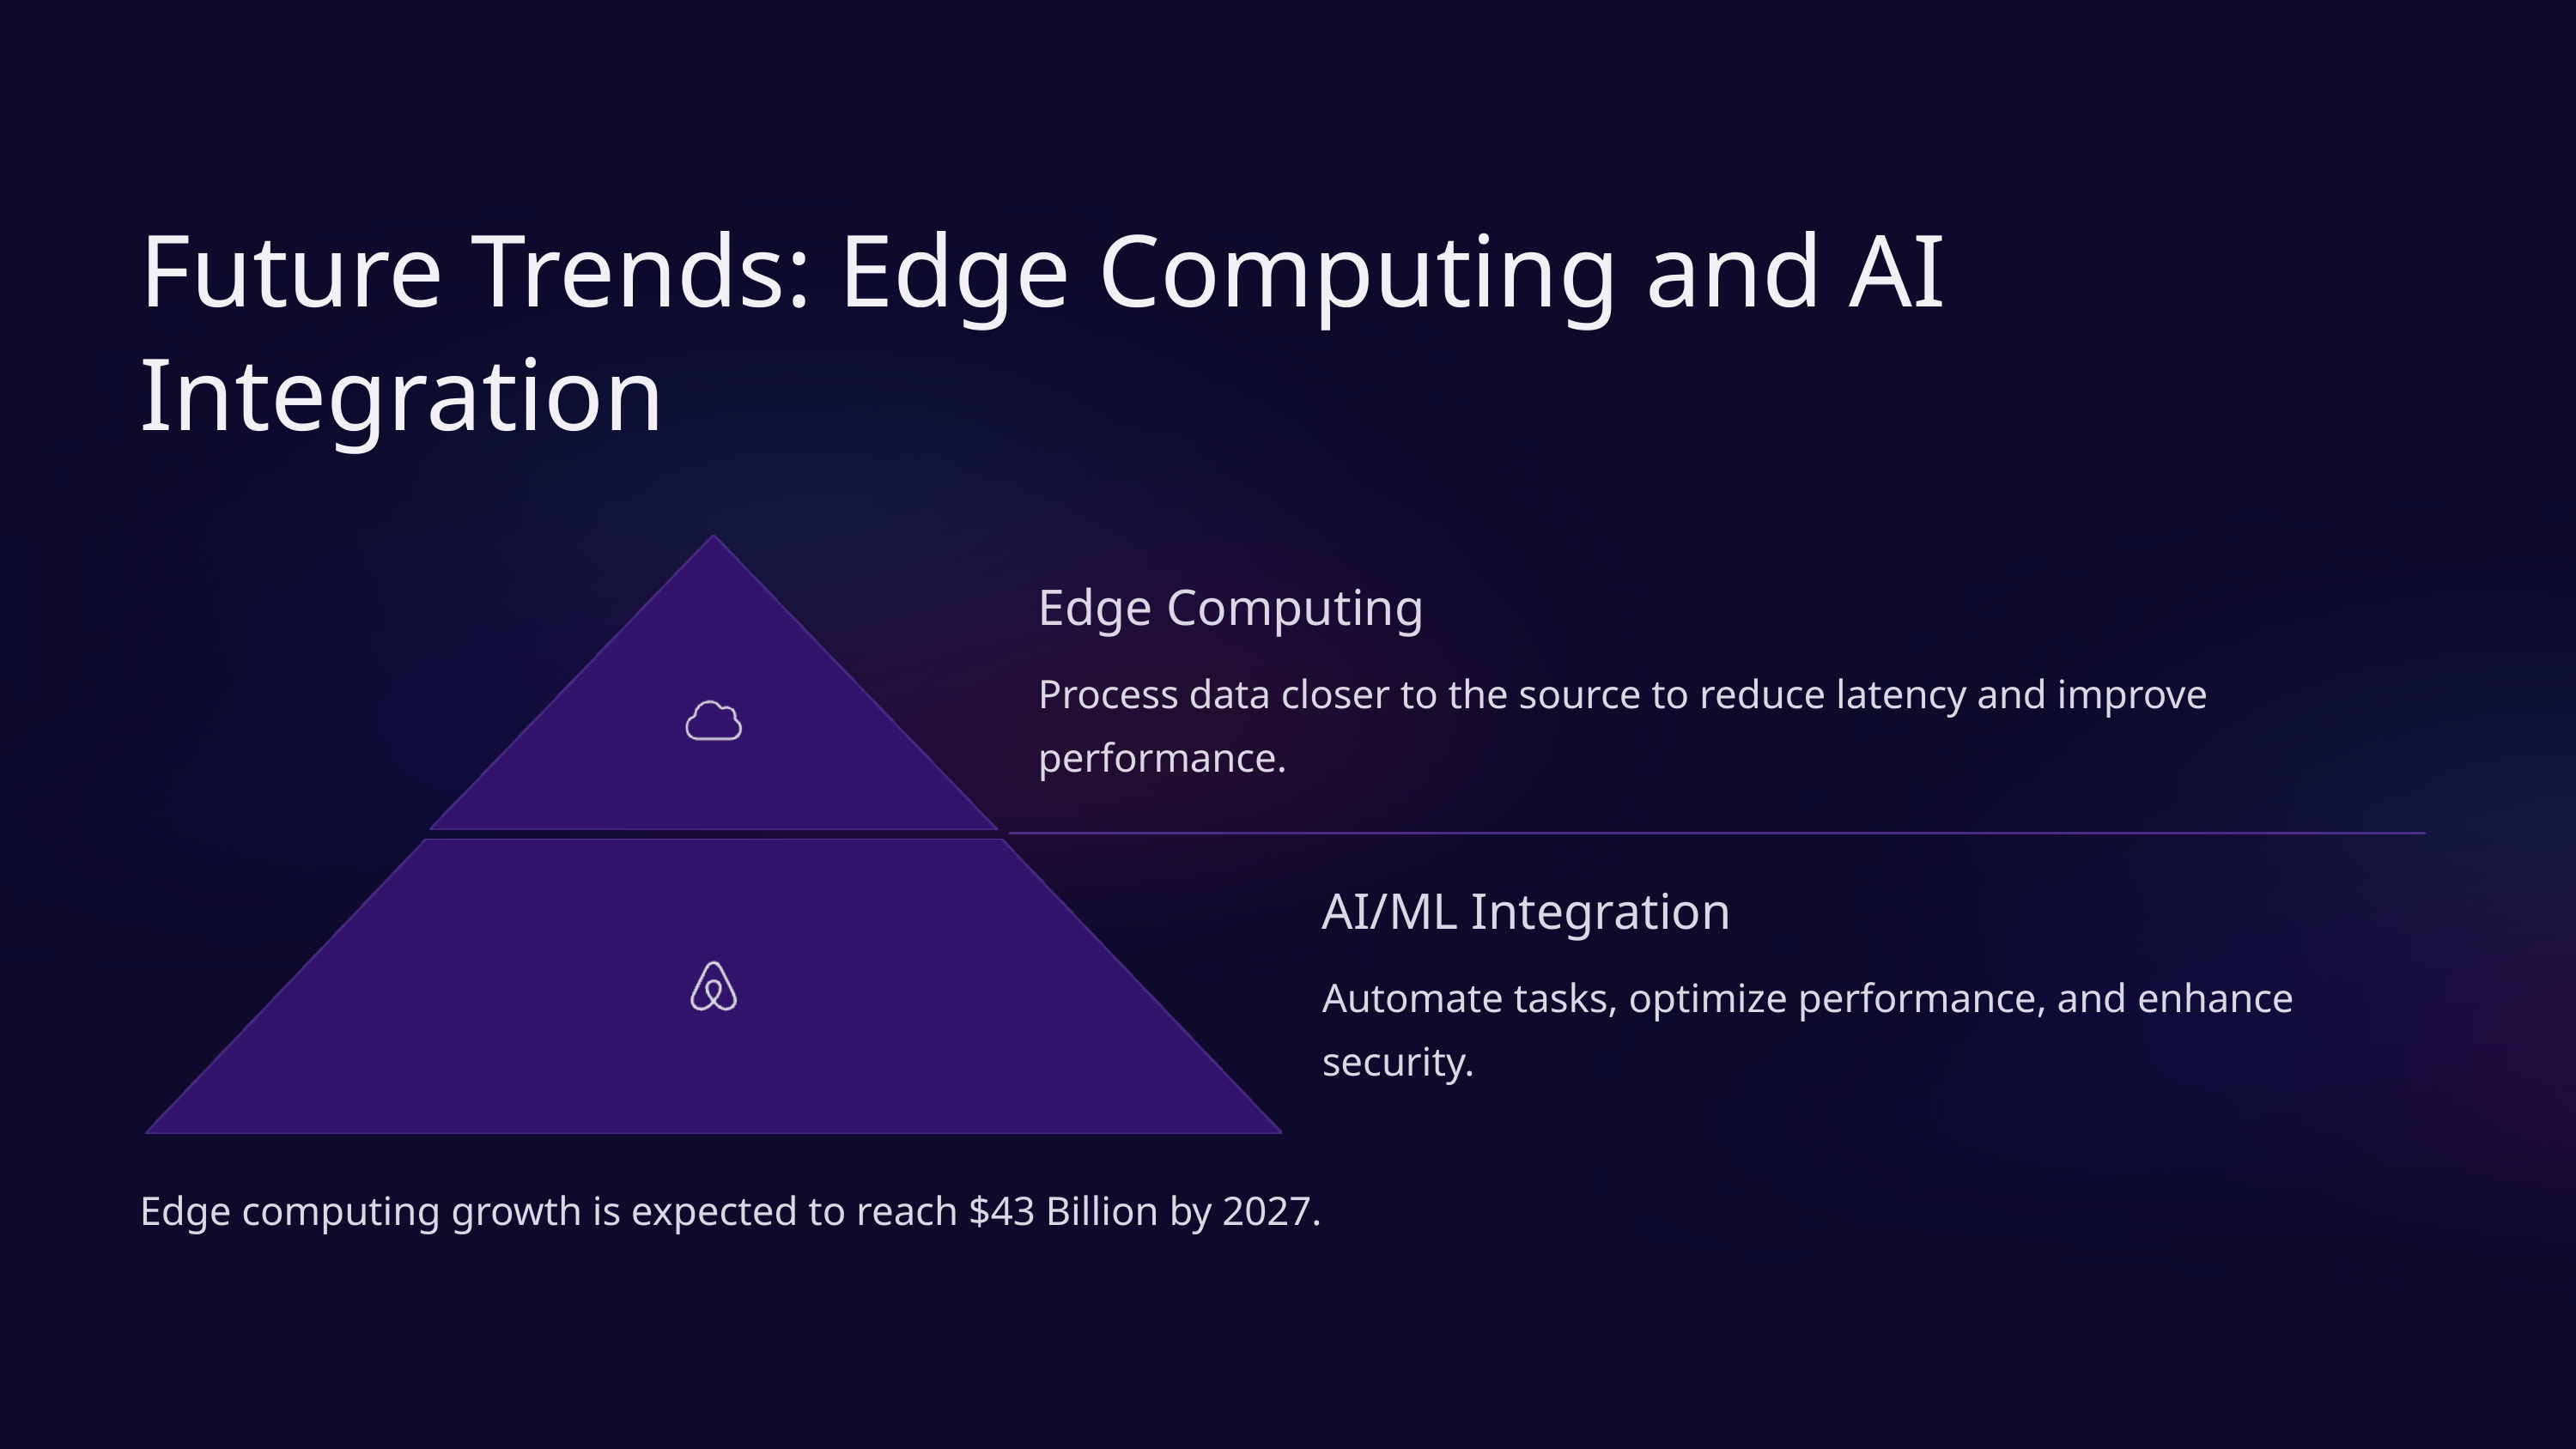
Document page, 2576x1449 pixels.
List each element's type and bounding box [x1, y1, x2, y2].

text_box [139, 205, 2437, 457]
text_box [1321, 879, 1822, 943]
text_box [1321, 965, 2397, 1094]
text_box [1007, 831, 2427, 835]
text_box [0, 0, 2576, 1449]
text_box [139, 1178, 2437, 1243]
text_box [1037, 575, 1538, 639]
text_box [1037, 661, 2397, 791]
